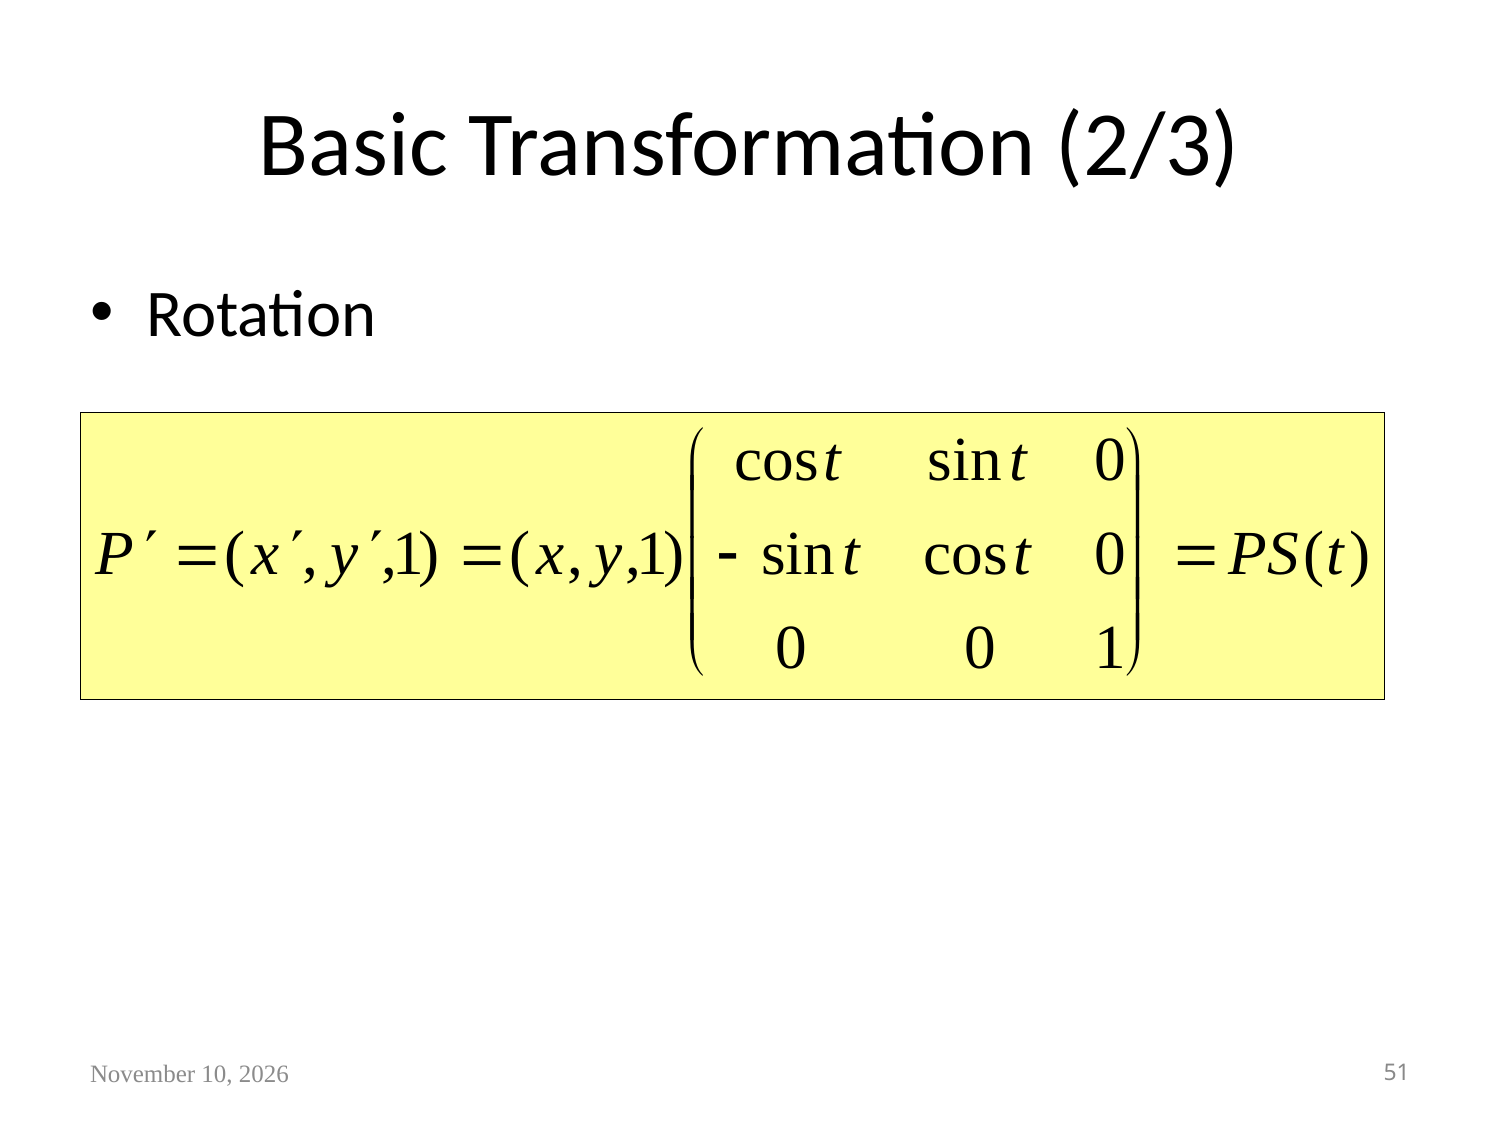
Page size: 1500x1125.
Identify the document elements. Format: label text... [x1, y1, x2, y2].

list Rotation [74, 262, 1426, 1006]
title Basic Transformation (2/3) [74, 44, 1426, 233]
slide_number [75, 1042, 425, 1103]
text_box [80, 412, 1385, 701]
slide_number 51 [1074, 1042, 1425, 1103]
